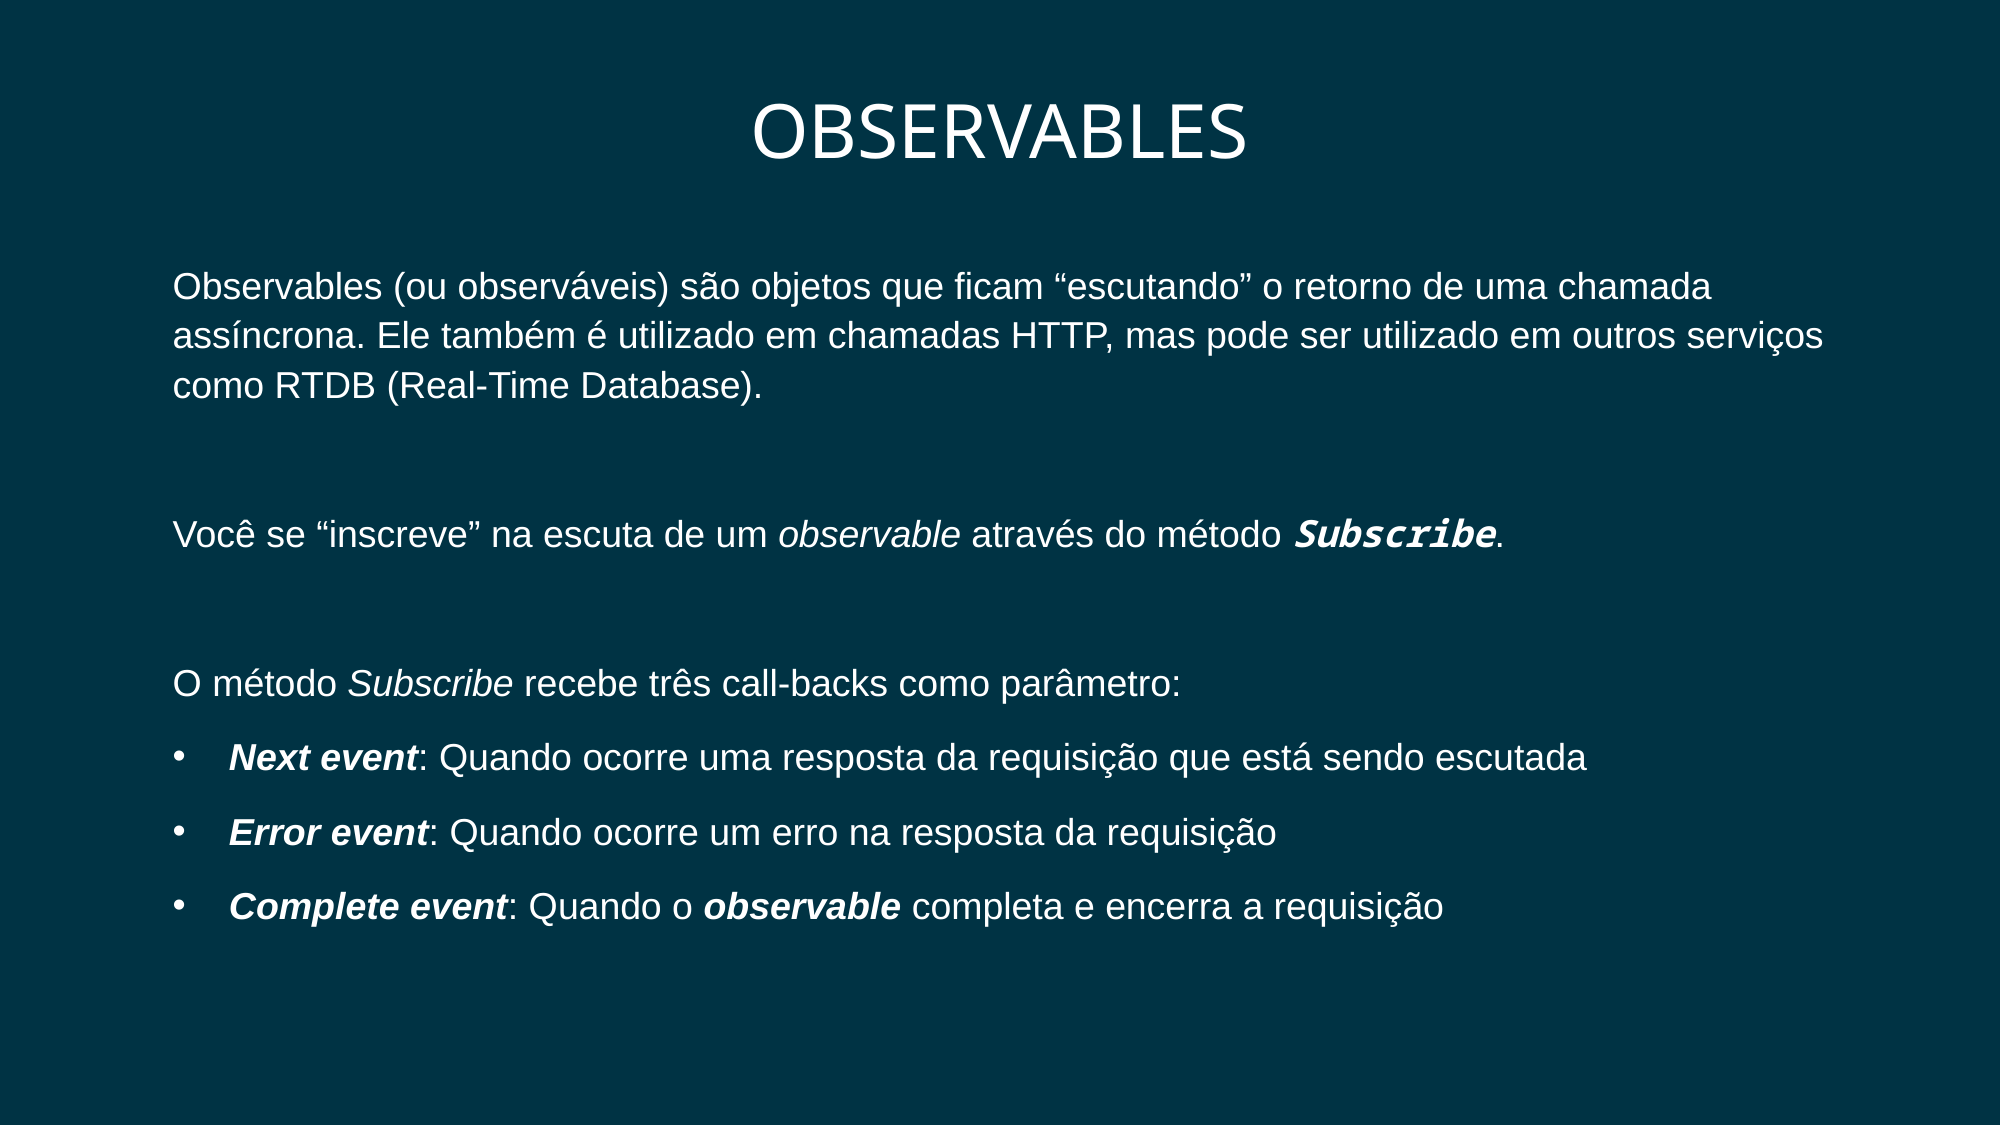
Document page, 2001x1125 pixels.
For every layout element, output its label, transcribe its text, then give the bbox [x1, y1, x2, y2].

title Observables [58, 90, 1941, 181]
list Observables (ou observáveis) são objetos que ficam “escutando” o retorno de uma chamada assíncrona. Ele também é utilizado em chamadas HTTP, mas pode ser utilizado em outros serviços como RTDB (Real-Time Database). Você se “inscreve” na escuta de um observable através do método Subscribe. O método Subscribe recebe três call-backs como parâmetro: Next event: Quando ocorre uma resposta da requisição que está sendo escutada Error event: Quando ocorre um erro na resposta da requisição Complete event: Quando o observable completa e encerra a requisição [157, 249, 1843, 984]
